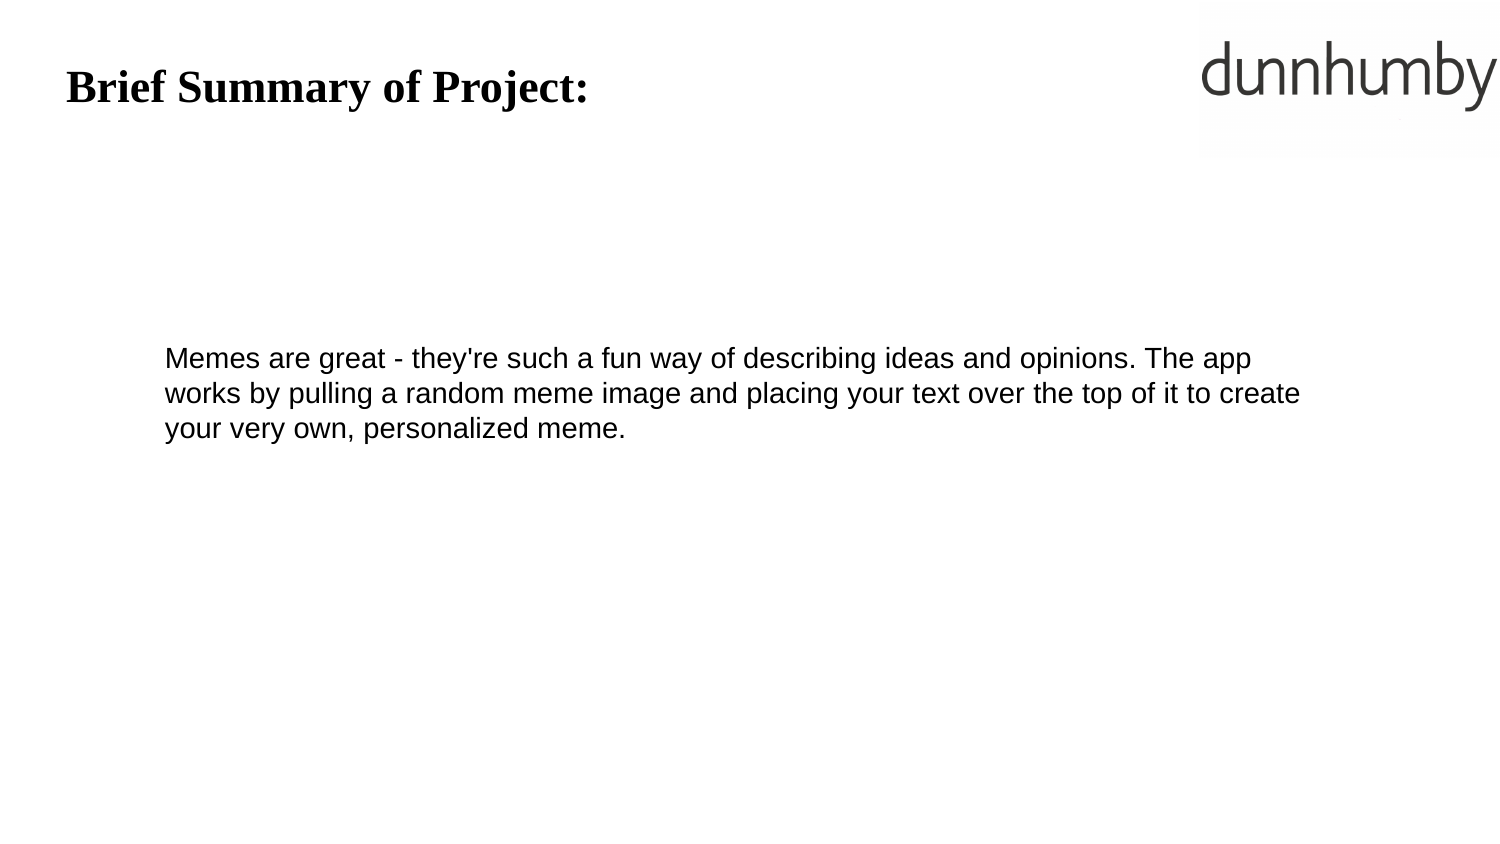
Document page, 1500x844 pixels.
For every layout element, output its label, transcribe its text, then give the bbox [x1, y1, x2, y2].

picture [1199, 1, 1500, 158]
title Brief Summary of Project: [51, 32, 1194, 127]
text_box Memes are great - they're such a fun way of describing ideas and opinions. The app works by pulling a random meme image and placing your text over the top of it to create your very own, personalized meme. [149, 331, 1324, 452]
